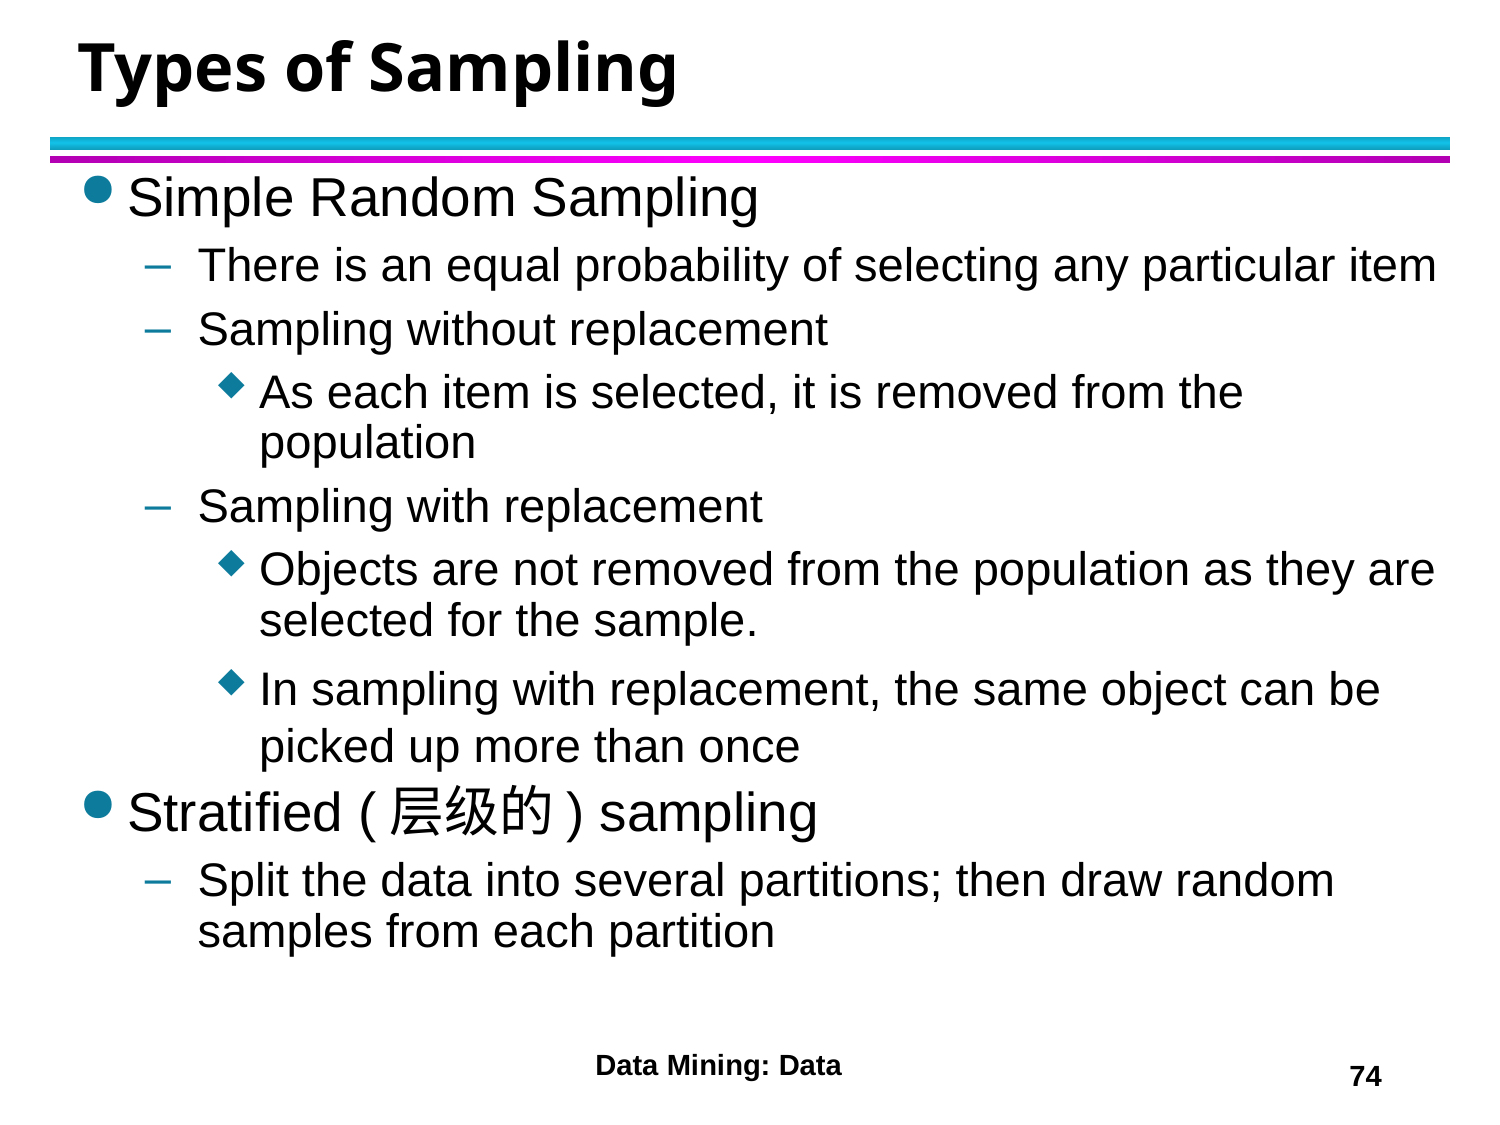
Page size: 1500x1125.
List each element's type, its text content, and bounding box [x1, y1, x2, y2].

title Types of Sampling [62, 24, 1421, 113]
list Simple Random Sampling There is an equal probability of selecting any particular item Sampling without replacement As each item is selected, it is removed from the population Sampling with replacement Objects are not removed from the population as they are selected for the sample. In sampling with replacement, the same object can be picked up more than once Stratified (层级的) sampling Split the data into several partitions; then draw random samples from each partition [67, 162, 1475, 1013]
